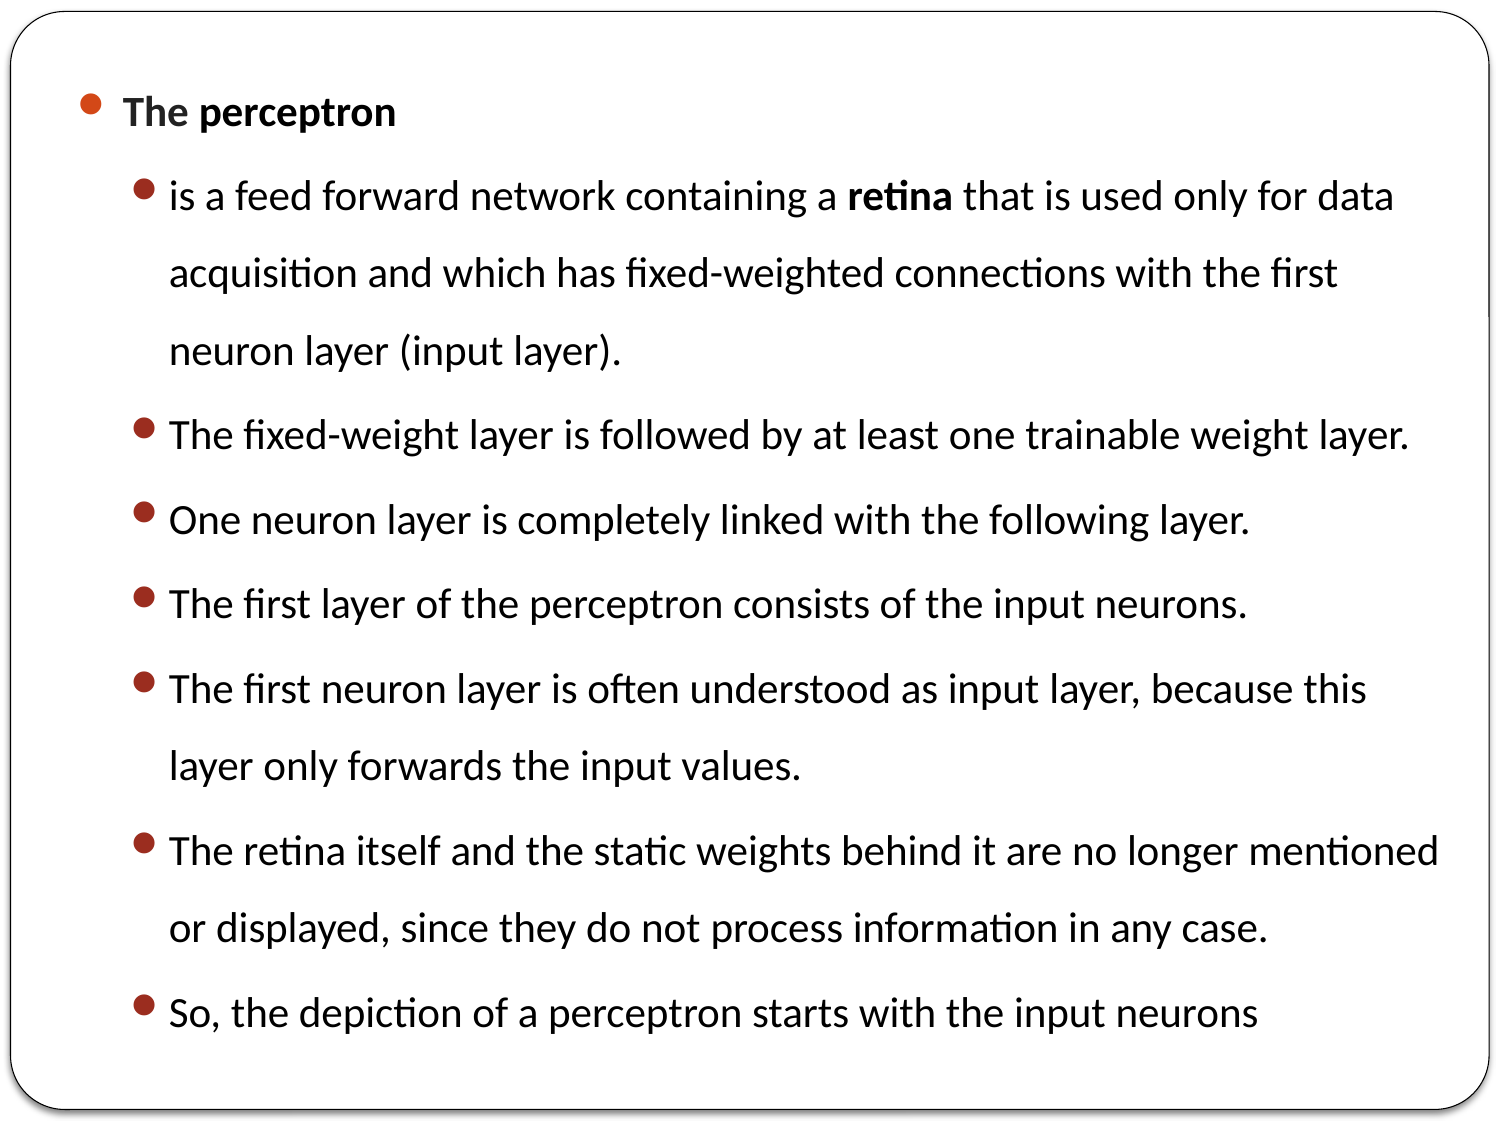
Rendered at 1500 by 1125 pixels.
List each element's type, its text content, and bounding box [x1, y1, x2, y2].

list The perceptron is a feed forward network containing a retina that is used only for data acquisition and which has fixed-weighted connections with the first neuron layer (input layer). The fixed-weight layer is followed by at least one trainable weight layer. One neuron layer is completely linked with the following layer. The first layer of the perceptron consists of the input neurons. The first neuron layer is often understood as input layer, because this layer only forwards the input values. The retina itself and the static weights behind it are no longer mentioned or displayed, since they do not process information in any case. So, the depiction of a perceptron starts with the input neurons [62, 50, 1463, 1100]
